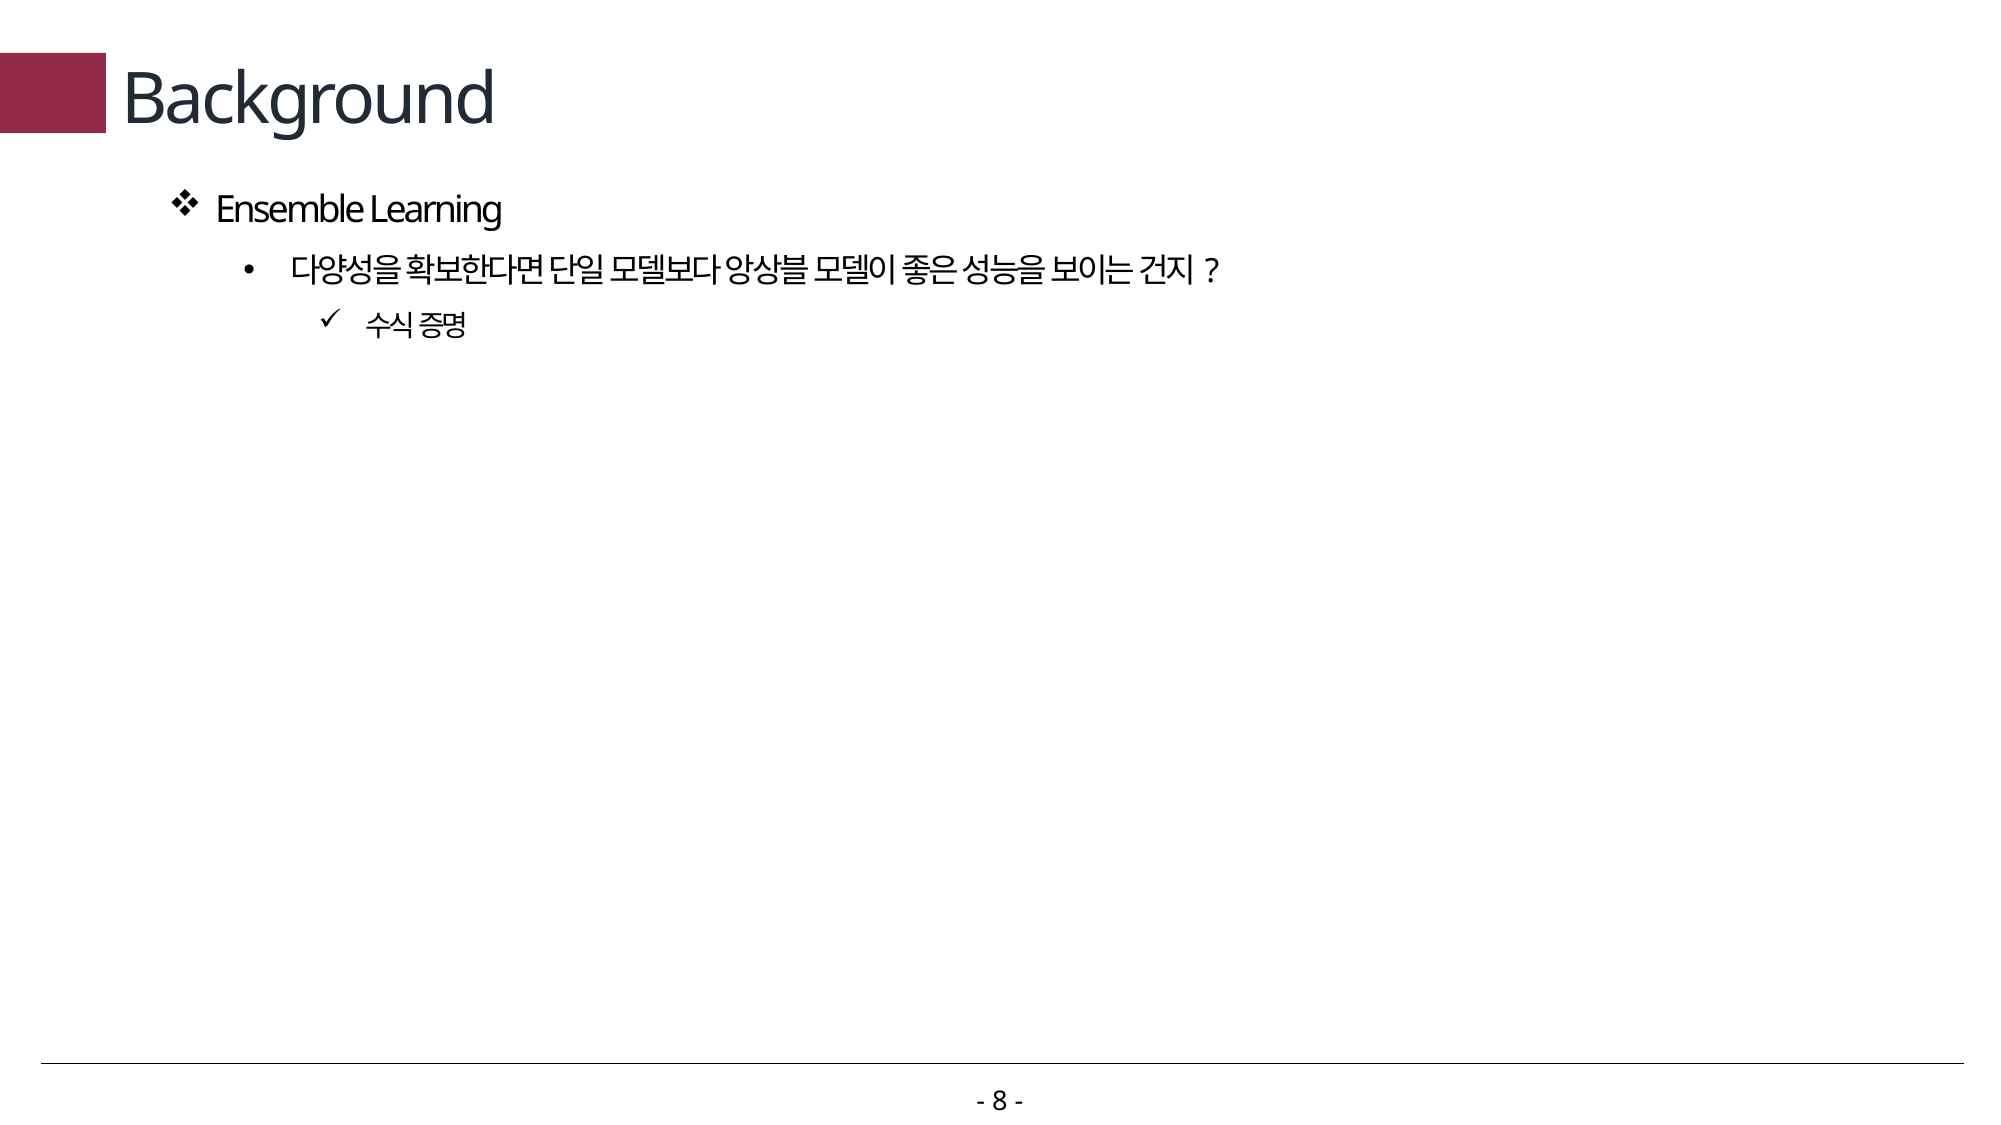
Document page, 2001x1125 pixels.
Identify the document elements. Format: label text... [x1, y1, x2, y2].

title Background [106, 54, 1730, 147]
